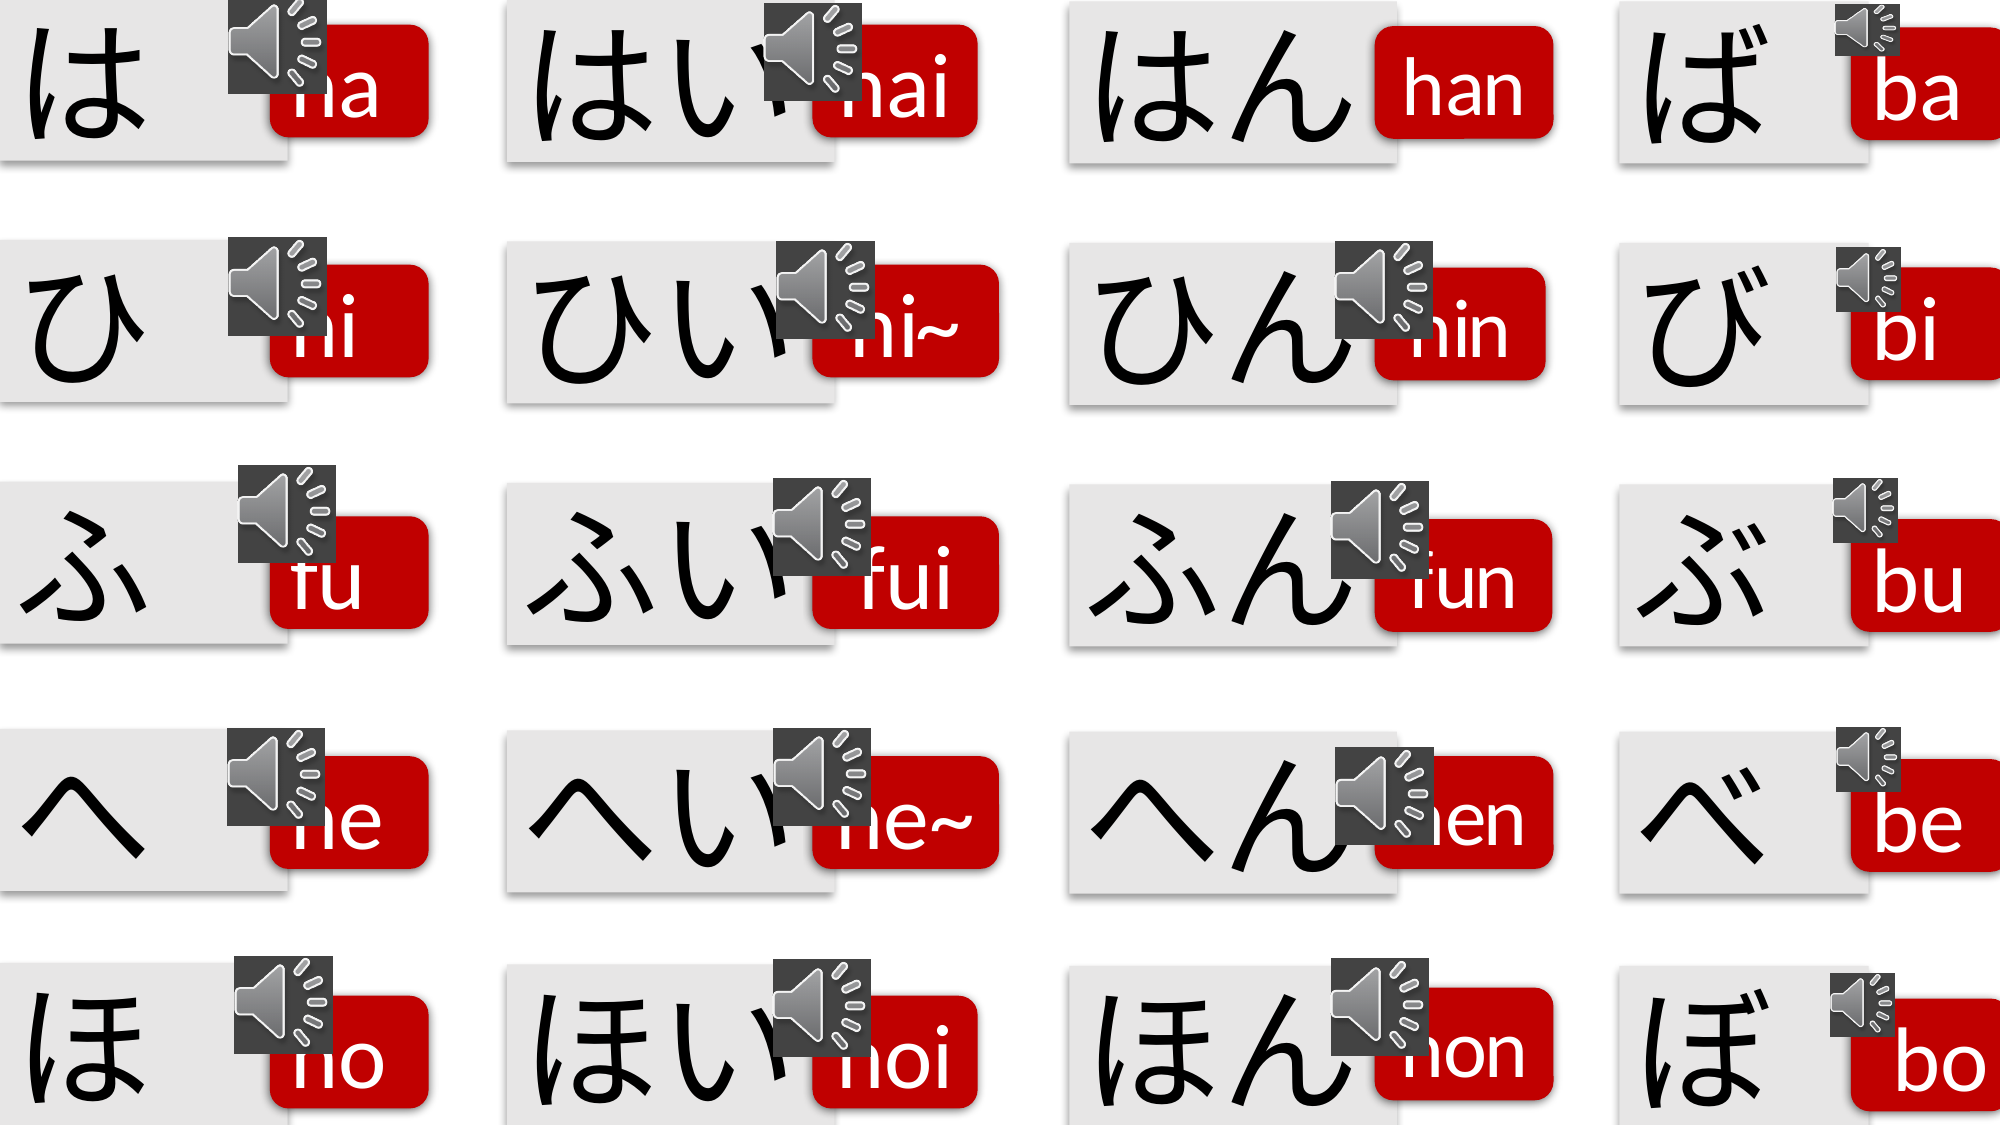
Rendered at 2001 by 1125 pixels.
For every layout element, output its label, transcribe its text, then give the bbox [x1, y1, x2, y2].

text_box はん [1068, 0, 1398, 164]
text_box は [0, 0, 289, 162]
text_box ひい [506, 240, 836, 404]
picture [227, 0, 328, 95]
picture [1334, 746, 1435, 847]
picture [1329, 480, 1430, 581]
text_box hi~ [812, 264, 1000, 378]
picture [1835, 726, 1902, 793]
text_box he~ [812, 756, 1000, 869]
text_box ふい [506, 482, 836, 646]
text_box be [1850, 759, 2000, 872]
text_box ひ [0, 239, 289, 403]
picture [1329, 957, 1430, 1058]
picture [233, 954, 334, 1055]
text_box はい [506, 0, 836, 163]
text_box fu [269, 516, 429, 629]
text_box hi [269, 264, 429, 378]
text_box bu [1850, 519, 2000, 632]
text_box fui [812, 516, 1000, 629]
picture [1333, 240, 1434, 341]
text_box ふん [1068, 483, 1398, 647]
text_box bi [1850, 267, 2000, 381]
picture [1829, 971, 1897, 1039]
picture [1835, 246, 1902, 314]
text_box へん [1068, 731, 1398, 895]
text_box ほん [1068, 965, 1398, 1125]
picture [227, 236, 328, 337]
text_box ほい [506, 963, 836, 1125]
picture [775, 239, 876, 340]
text_box hin [1374, 267, 1546, 381]
text_box he [269, 756, 429, 869]
text_box へ [0, 728, 289, 892]
picture [1831, 477, 1899, 544]
text_box ぶ [1618, 483, 1870, 647]
text_box bo [1850, 998, 2000, 1112]
text_box び [1618, 242, 1870, 406]
text_box へい [506, 729, 836, 893]
text_box hoi [812, 995, 978, 1109]
text_box hon [1374, 987, 1554, 1101]
picture [226, 727, 327, 828]
text_box ば [1618, 0, 1870, 164]
text_box hen [1374, 756, 1554, 869]
text_box ba [1850, 27, 2000, 141]
text_box ho [269, 995, 429, 1109]
picture [771, 958, 872, 1059]
text_box ふ [0, 481, 289, 645]
text_box ha [269, 24, 429, 138]
picture [771, 477, 872, 578]
picture [772, 726, 873, 827]
text_box ほ [0, 962, 289, 1125]
text_box べ [1618, 731, 1870, 895]
text_box hai [812, 24, 978, 138]
text_box ぼ [1618, 965, 1870, 1125]
text_box han [1374, 26, 1554, 139]
picture [236, 463, 337, 564]
text_box ひん [1068, 242, 1398, 406]
picture [1833, 2, 1901, 57]
picture [762, 1, 863, 102]
text_box fun [1374, 519, 1553, 632]
